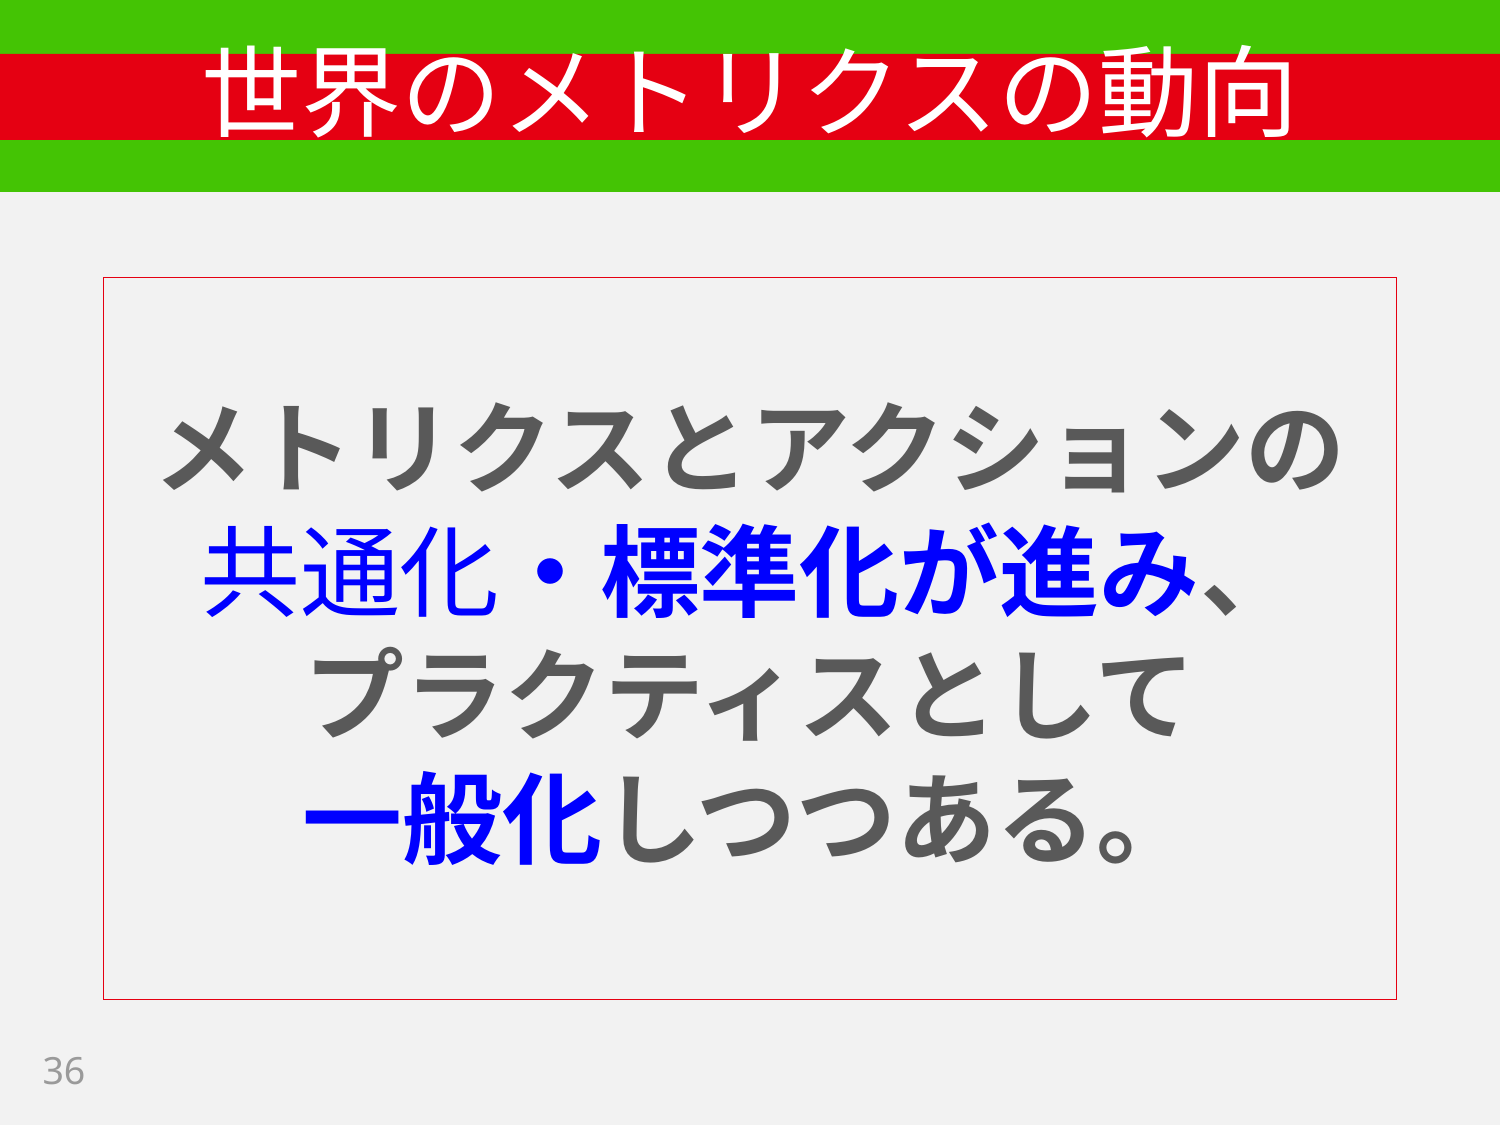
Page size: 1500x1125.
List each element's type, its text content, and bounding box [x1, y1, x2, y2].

list メトリクスとアクションの 共通化・標準化が進み、 プラクティスとして 一般化しつつある。 [103, 277, 1397, 1000]
slide_number 36 [27, 1042, 146, 1102]
title 世界のメトリクスの動向 [0, 53, 1500, 140]
